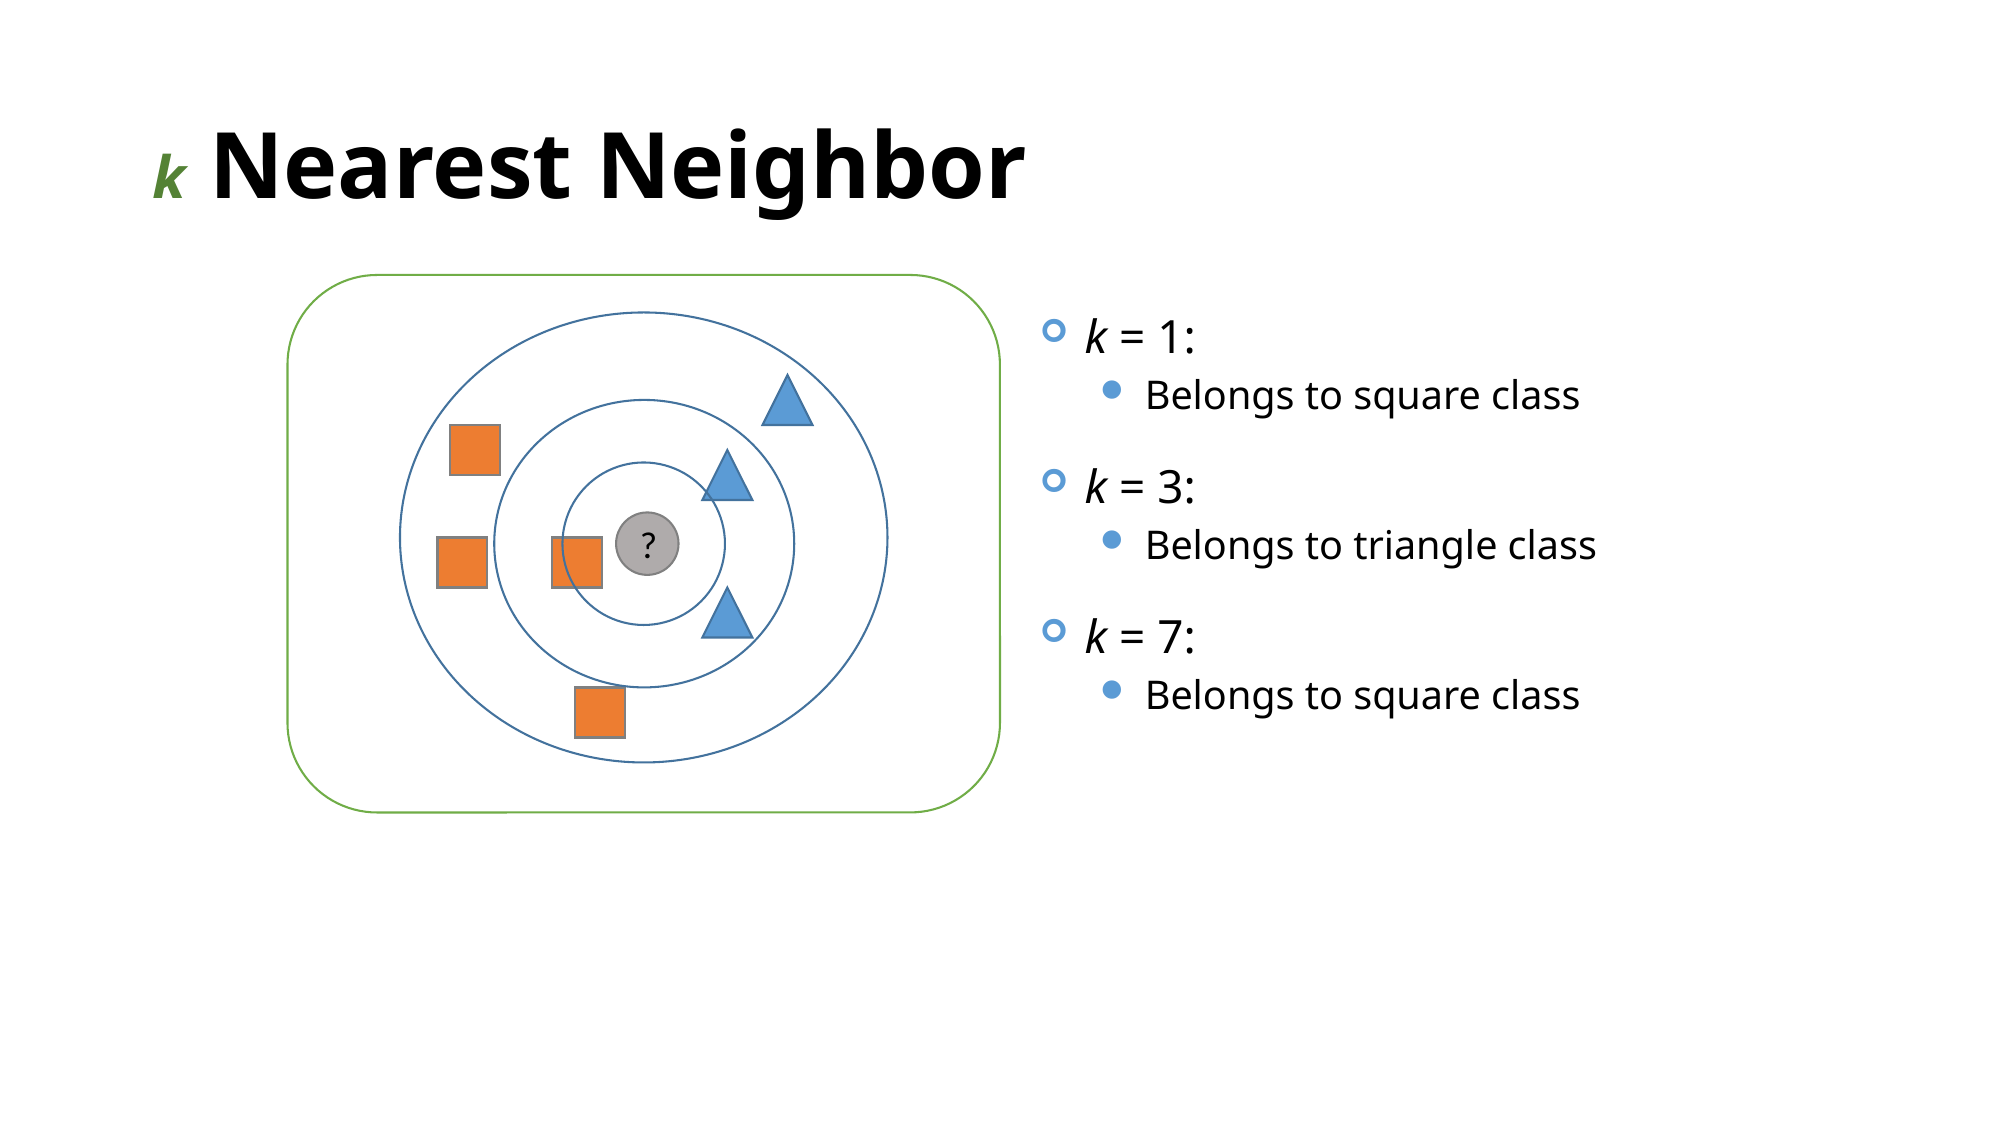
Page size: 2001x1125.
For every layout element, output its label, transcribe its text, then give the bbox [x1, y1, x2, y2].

text_box k = 3: Belongs to triangle class [1025, 475, 1663, 600]
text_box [287, 274, 1000, 813]
text_box k = 1: Belongs to square class [1025, 299, 1663, 475]
text_box k = 7: Belongs to square class [1025, 600, 1663, 775]
title k Nearest Neighbor [137, 59, 1863, 278]
